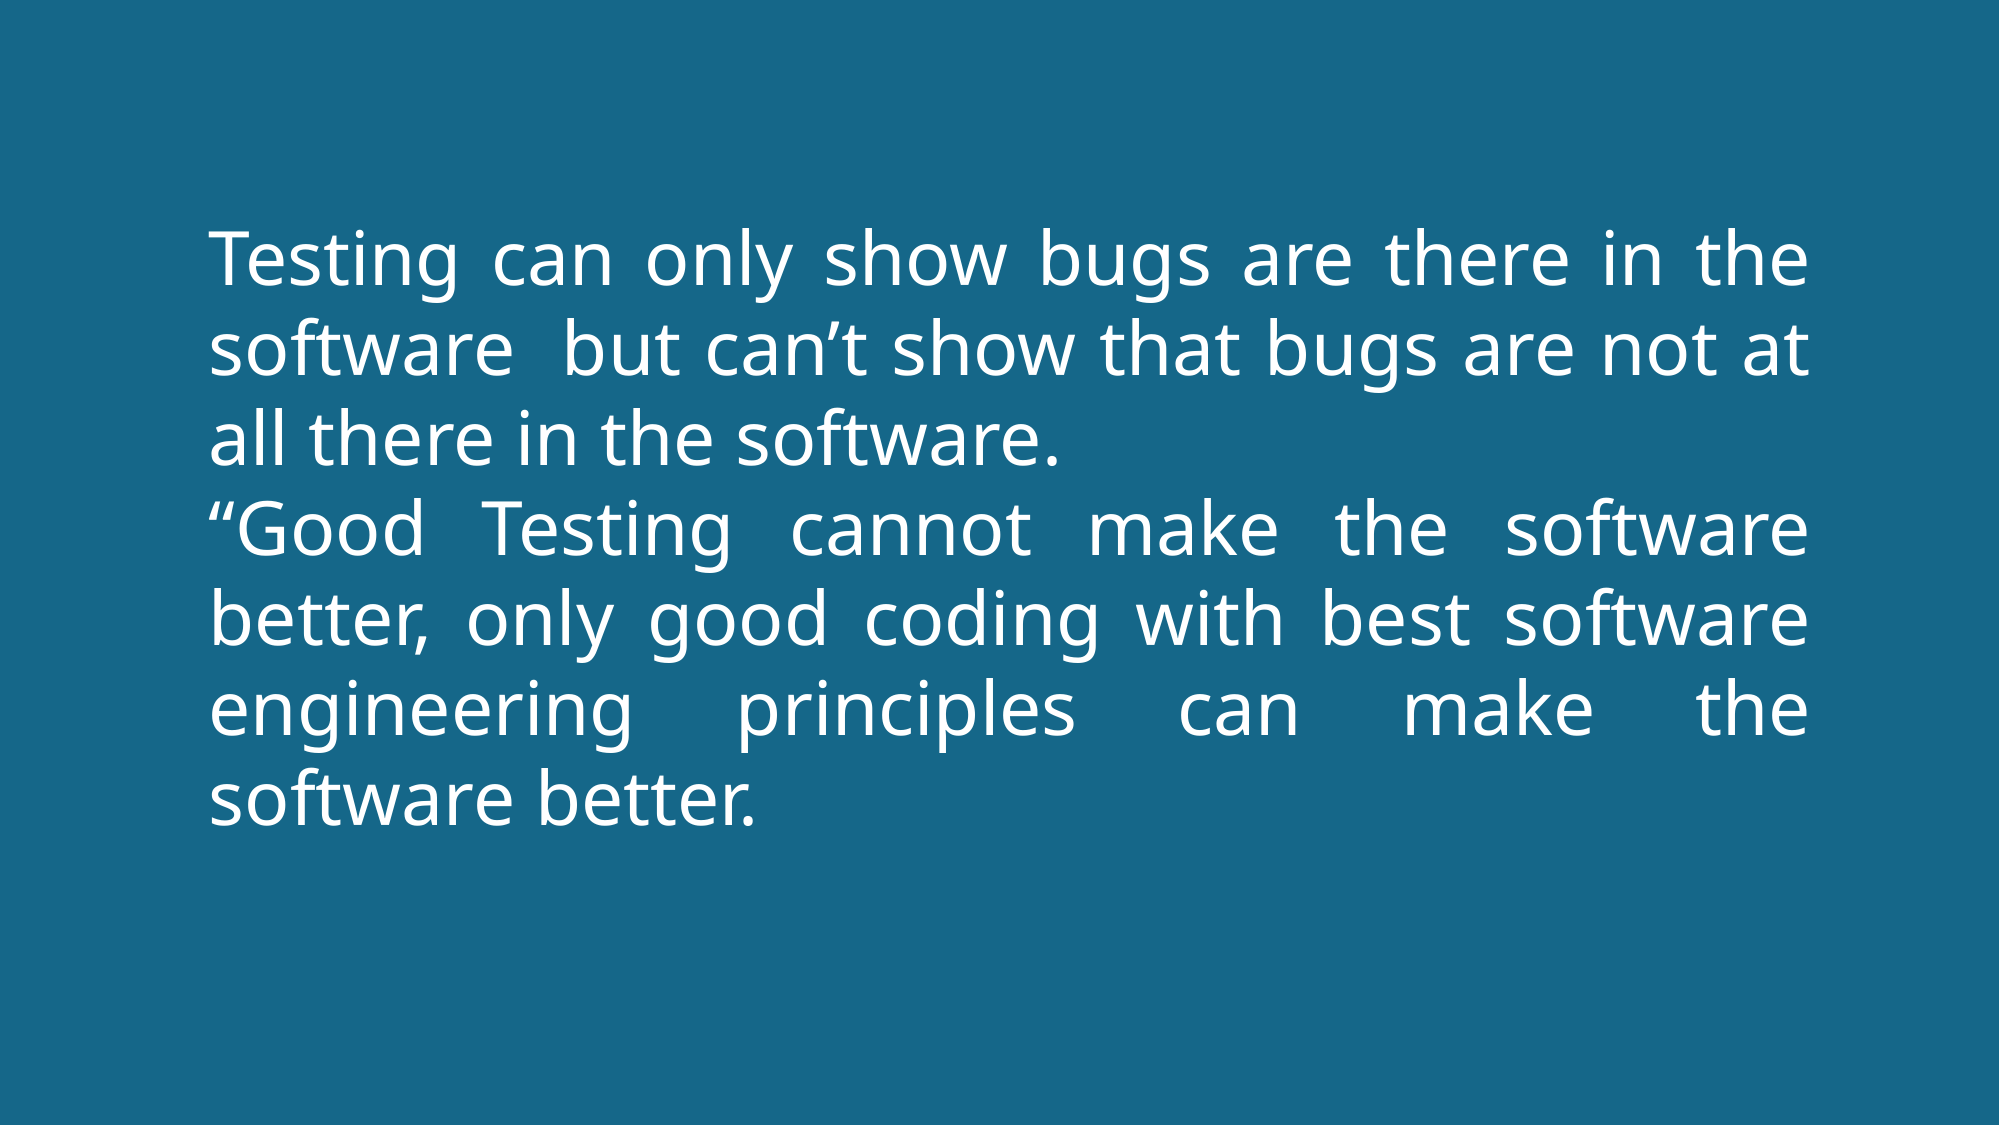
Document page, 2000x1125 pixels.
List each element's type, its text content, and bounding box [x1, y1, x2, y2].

text_box Testing can only show bugs are there in the software but can’t show that bugs are not at all there in the software. “Good Testing cannot make the software better, only good coding with best software engineering principles can make the software better. [193, 202, 1827, 848]
